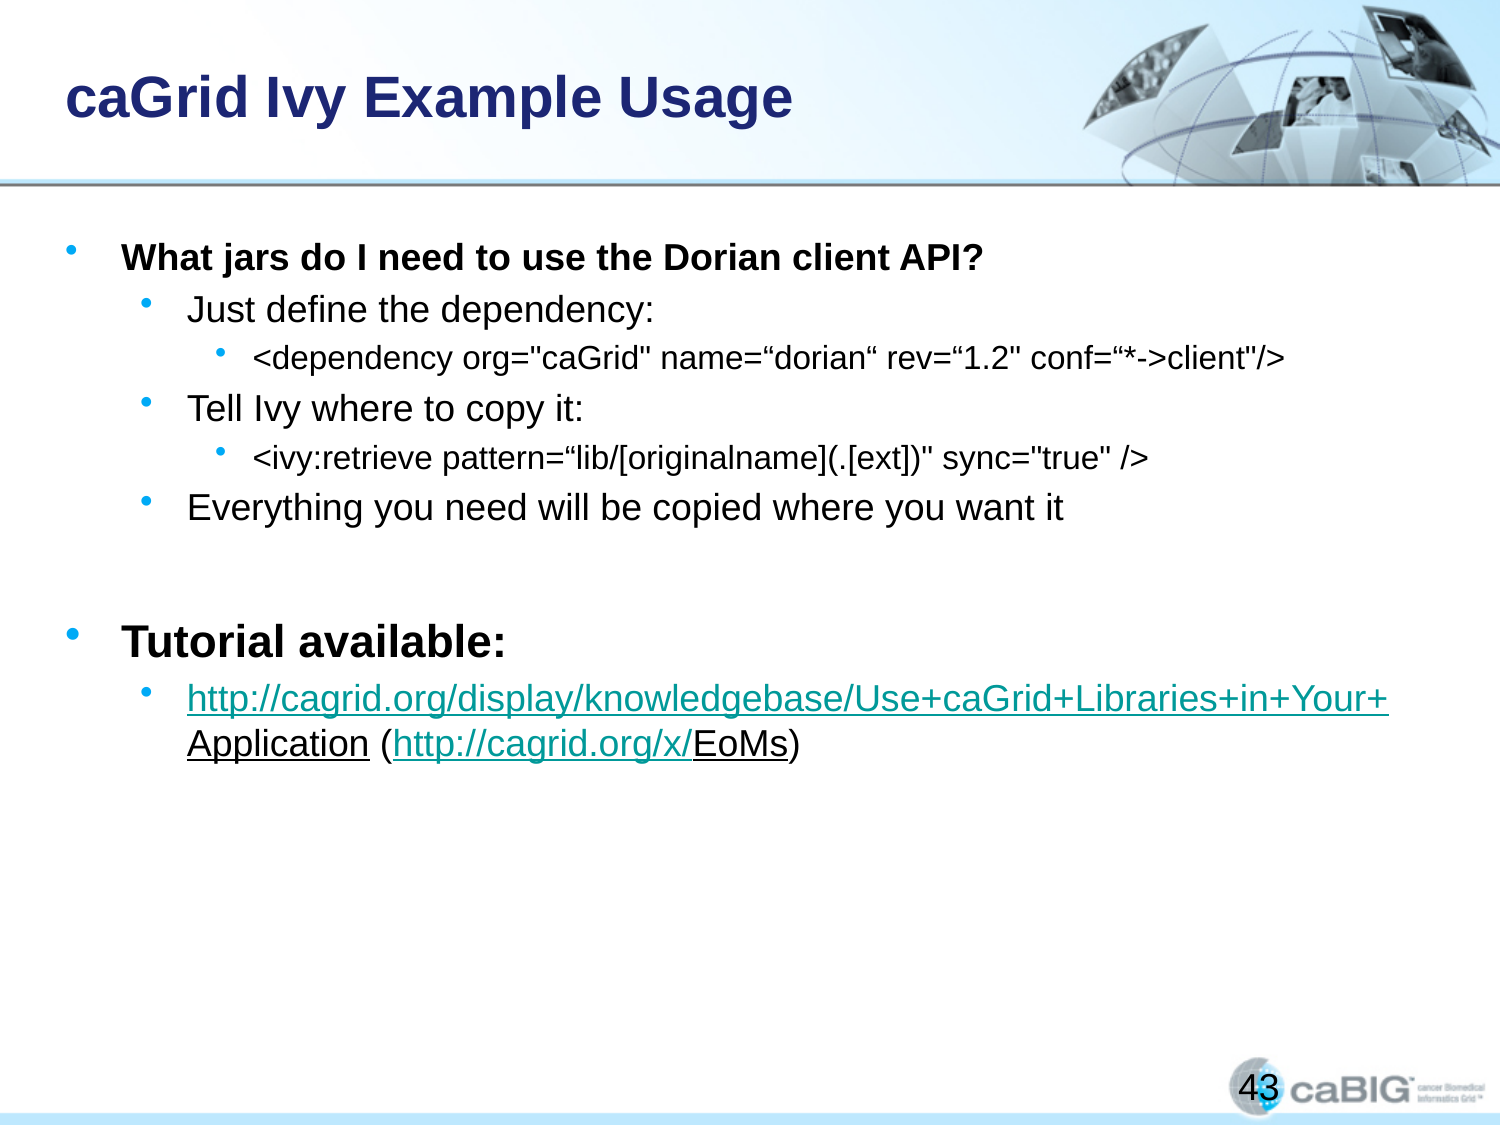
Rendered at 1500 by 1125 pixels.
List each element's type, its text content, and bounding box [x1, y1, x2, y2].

picture [0, 0, 1500, 1125]
title caGrid Ivy Example Usage [49, 0, 1176, 188]
list What jars do I need to use the Dorian client API? Just define the dependency: <dependency org="caGrid" name=“dorian“ rev=“1.2" conf=“*->client"/> Tell Ivy where to copy it: <ivy:retrieve pattern=“lib/[originalname](.[ext])" sync="true" /> Everything you need will be copied where you want it Tutorial available: http://cagrid.org/display/knowledgebase/Use+caGrid+Libraries+in+Your+Application (http://cagrid.org/x/EoMs) [49, 224, 1438, 1038]
